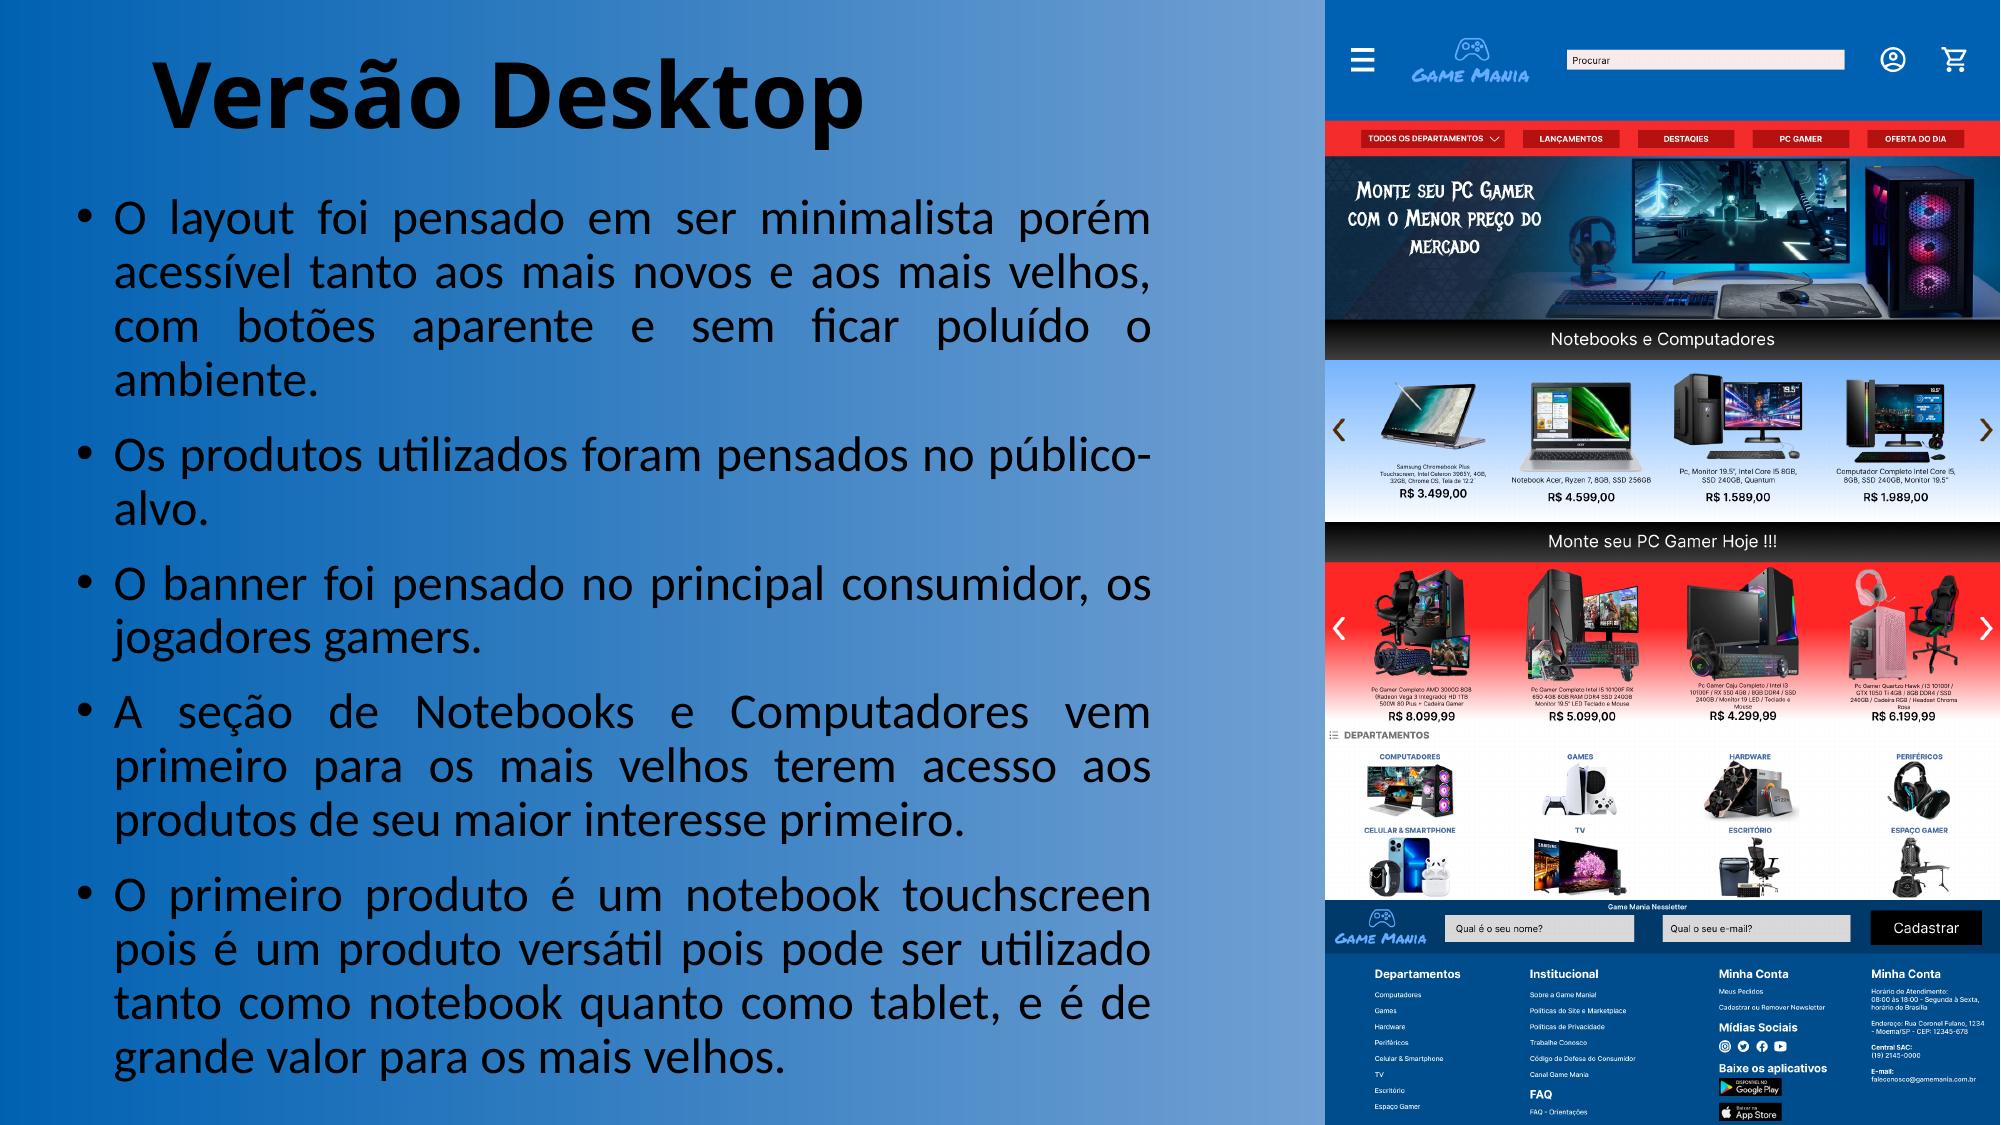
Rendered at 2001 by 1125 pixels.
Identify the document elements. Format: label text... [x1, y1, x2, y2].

picture [1324, 0, 2000, 1125]
list O layout foi pensado em ser minimalista porém acessível tanto aos mais novos e aos mais velhos, com botões aparente e sem ficar poluído o ambiente. Os produtos utilizados foram pensados no público-alvo. O banner foi pensado no principal consumidor, os jogadores gamers. A seção de Notebooks e Computadores vem primeiro para os mais velhos terem acesso aos produtos de seu maior interesse primeiro. O primeiro produto é um notebook touchscreen pois é um produto versátil pois pode ser utilizado tanto como notebook quanto como tablet, e é de grande valor para os mais velhos. [60, 183, 1168, 1087]
title Versão Desktop [137, 38, 1244, 159]
